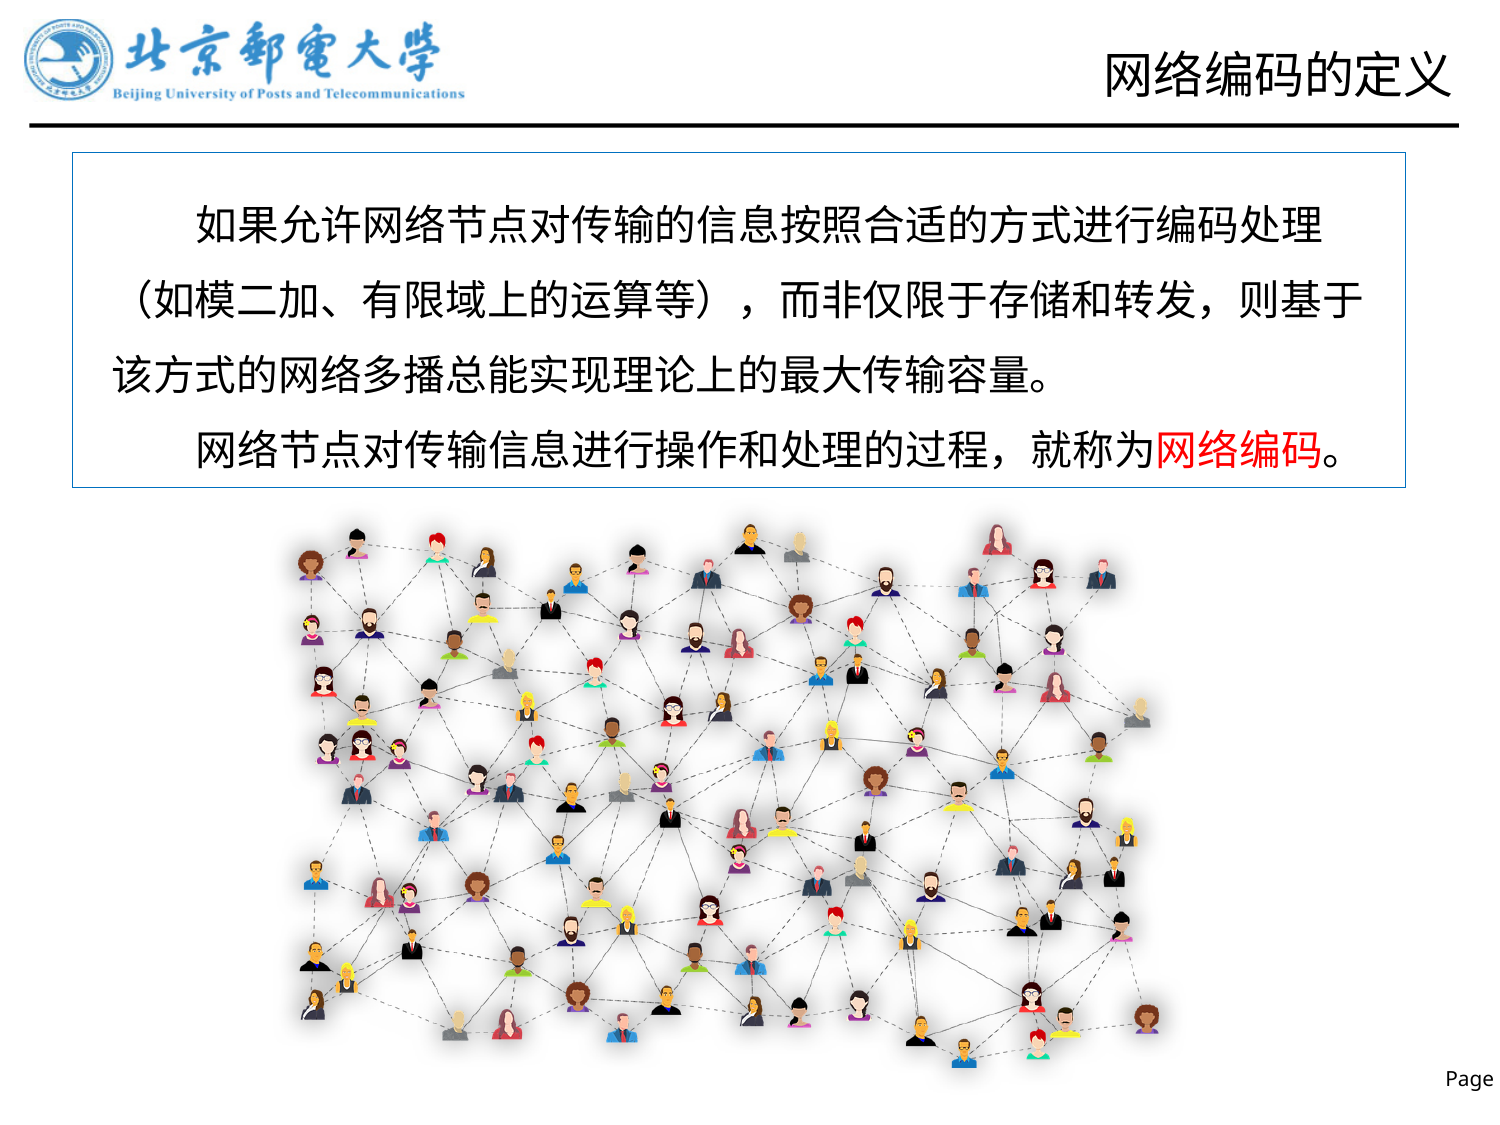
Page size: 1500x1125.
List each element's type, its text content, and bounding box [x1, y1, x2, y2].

title 网络编码的定义 [728, 16, 1469, 130]
text_box [72, 152, 1406, 488]
picture [23, 19, 467, 102]
text_box 如果允许网络节点对传输的信息按照合适的方式进行编码处理（如模二加、有限域上的运算等），而非仅限于存储和转发，则基于该方式的网络多播总能实现理论上的最大传输容量。 网络节点对传输信息进行操作和处理的过程，就称为网络编码。 [96, 166, 1382, 482]
picture [298, 524, 1159, 1068]
